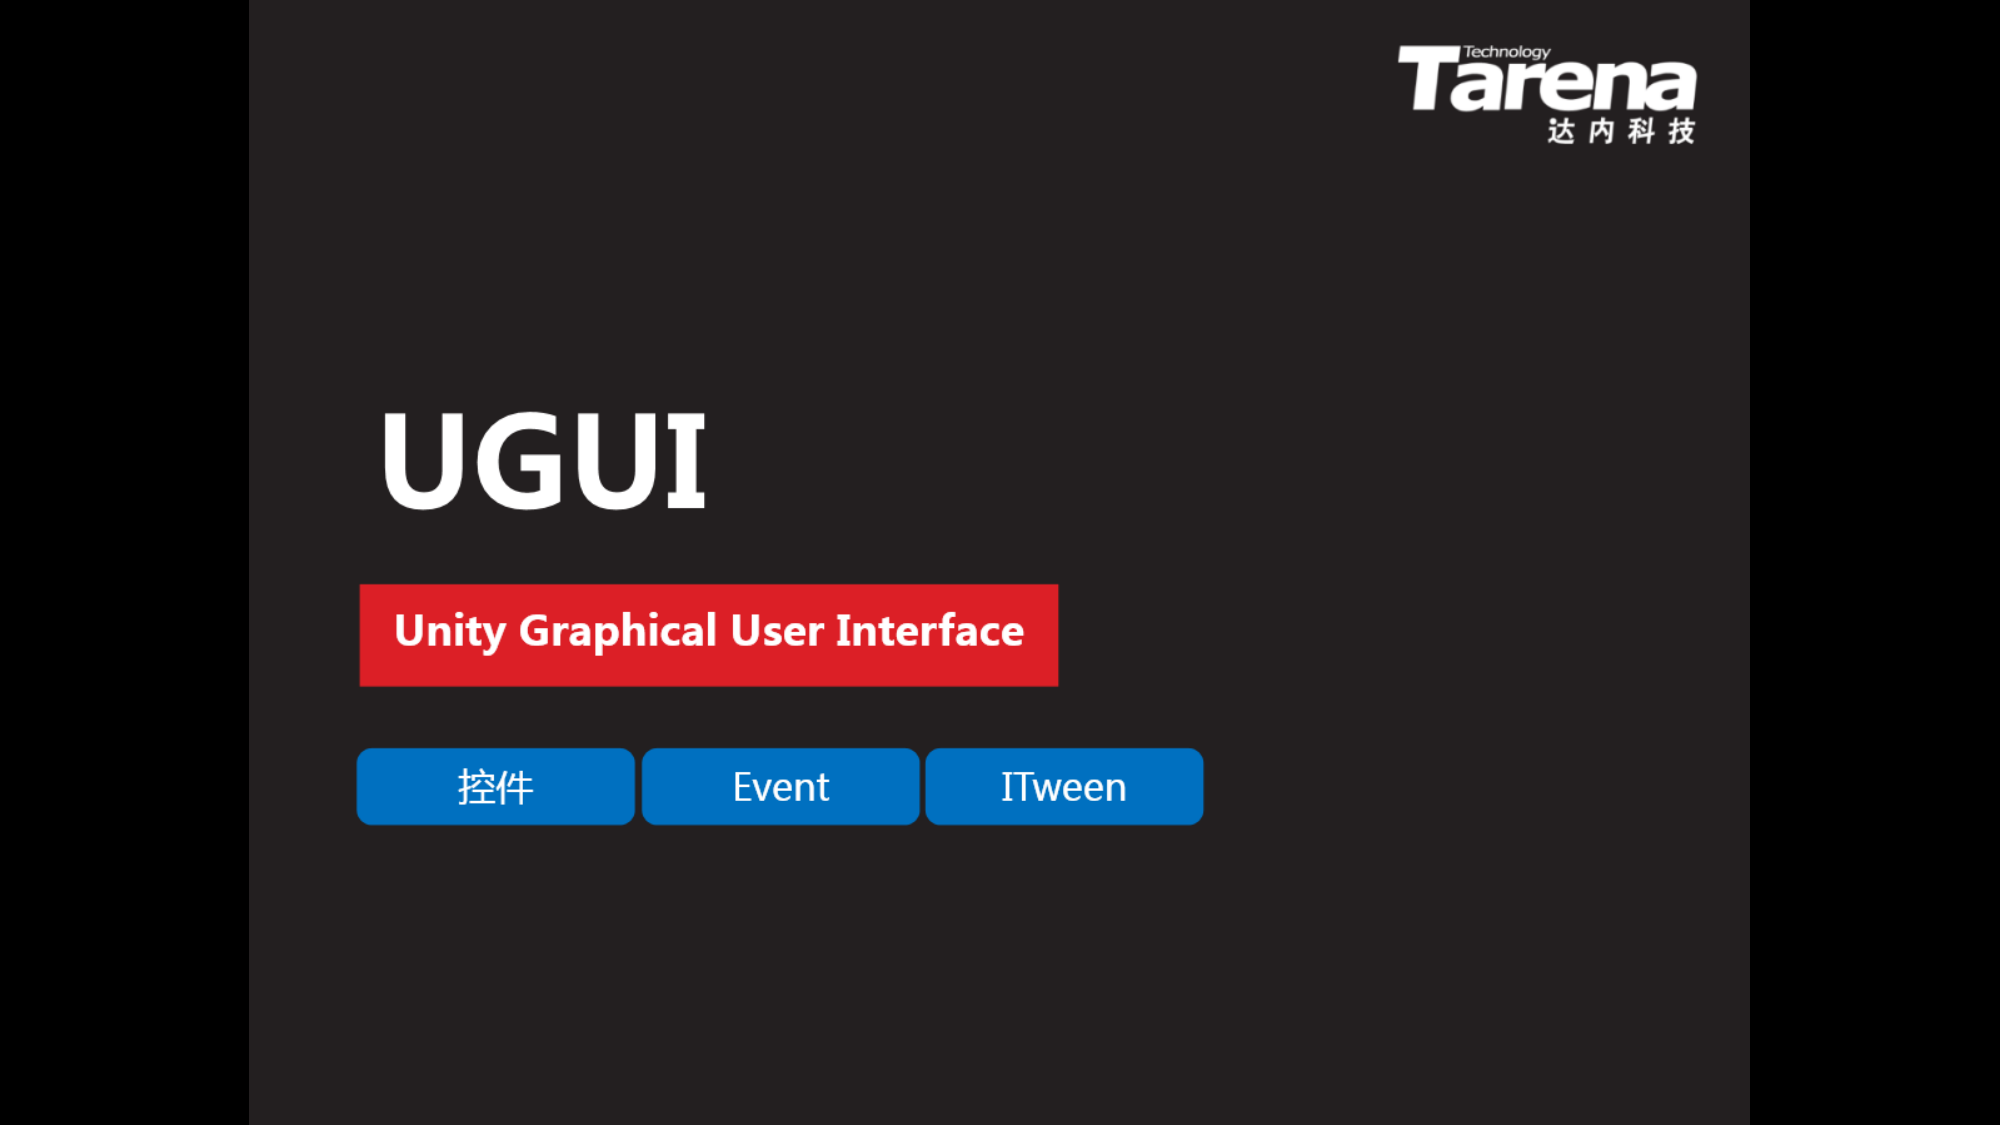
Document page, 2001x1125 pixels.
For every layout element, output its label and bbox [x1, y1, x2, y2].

picture [249, 0, 1750, 1125]
